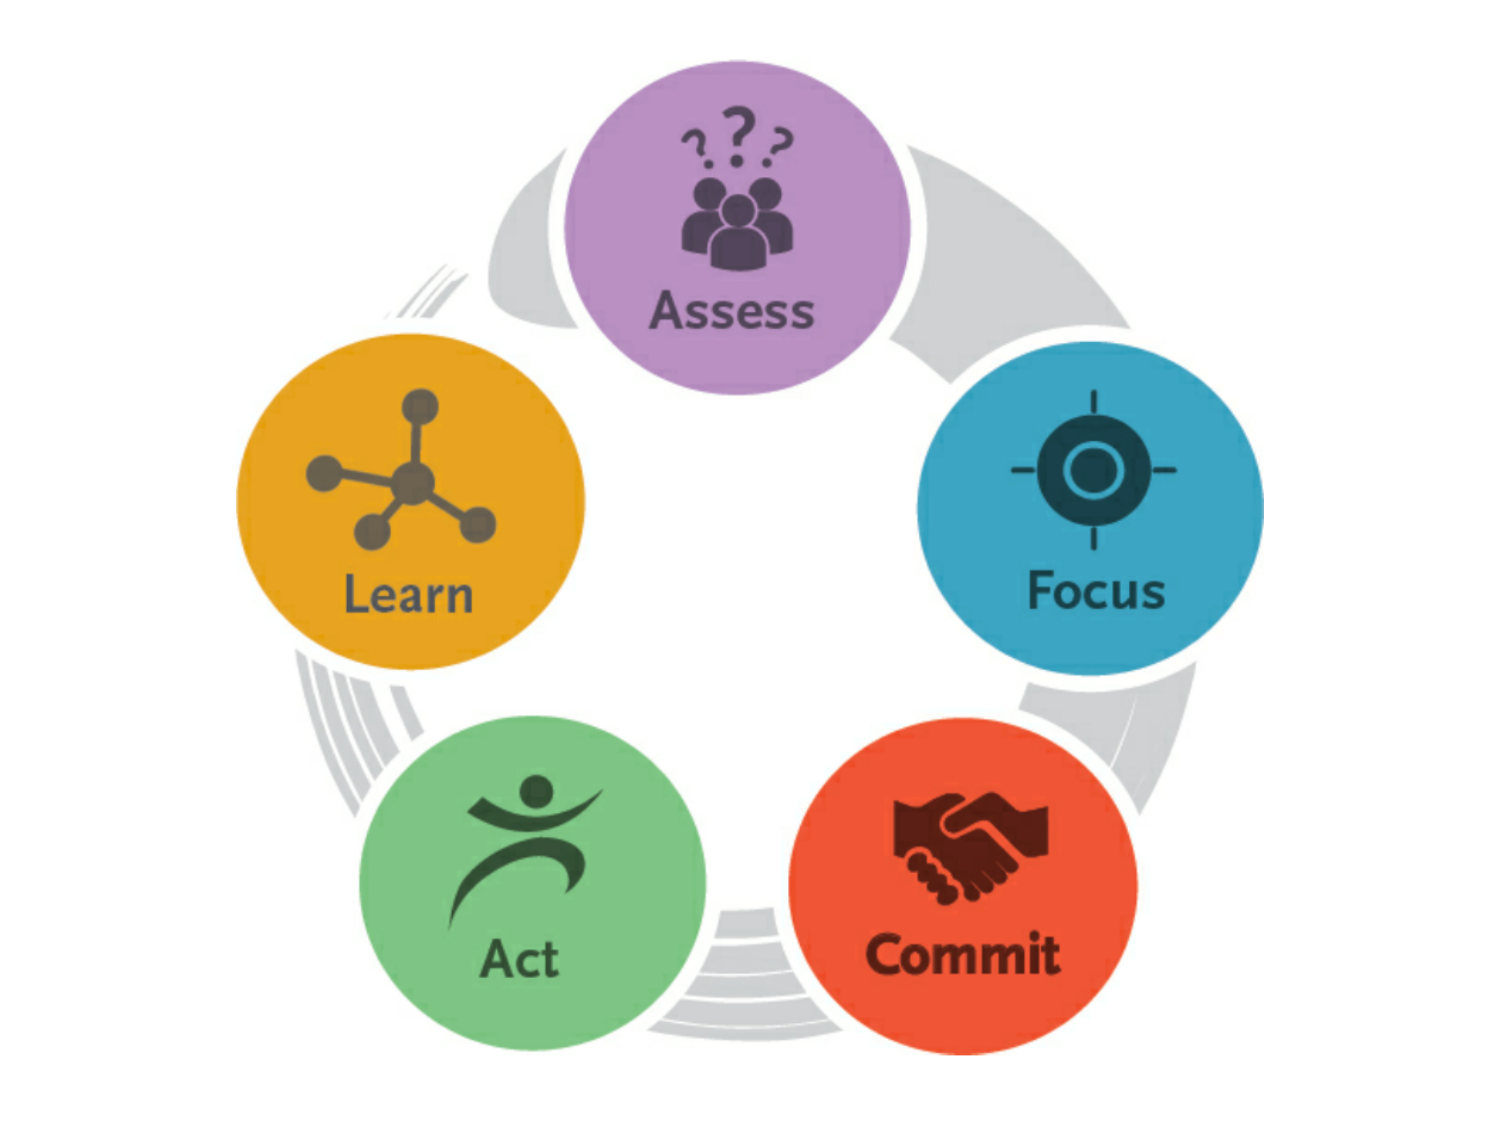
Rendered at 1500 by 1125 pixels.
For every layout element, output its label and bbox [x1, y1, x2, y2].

picture [236, 45, 1264, 1065]
